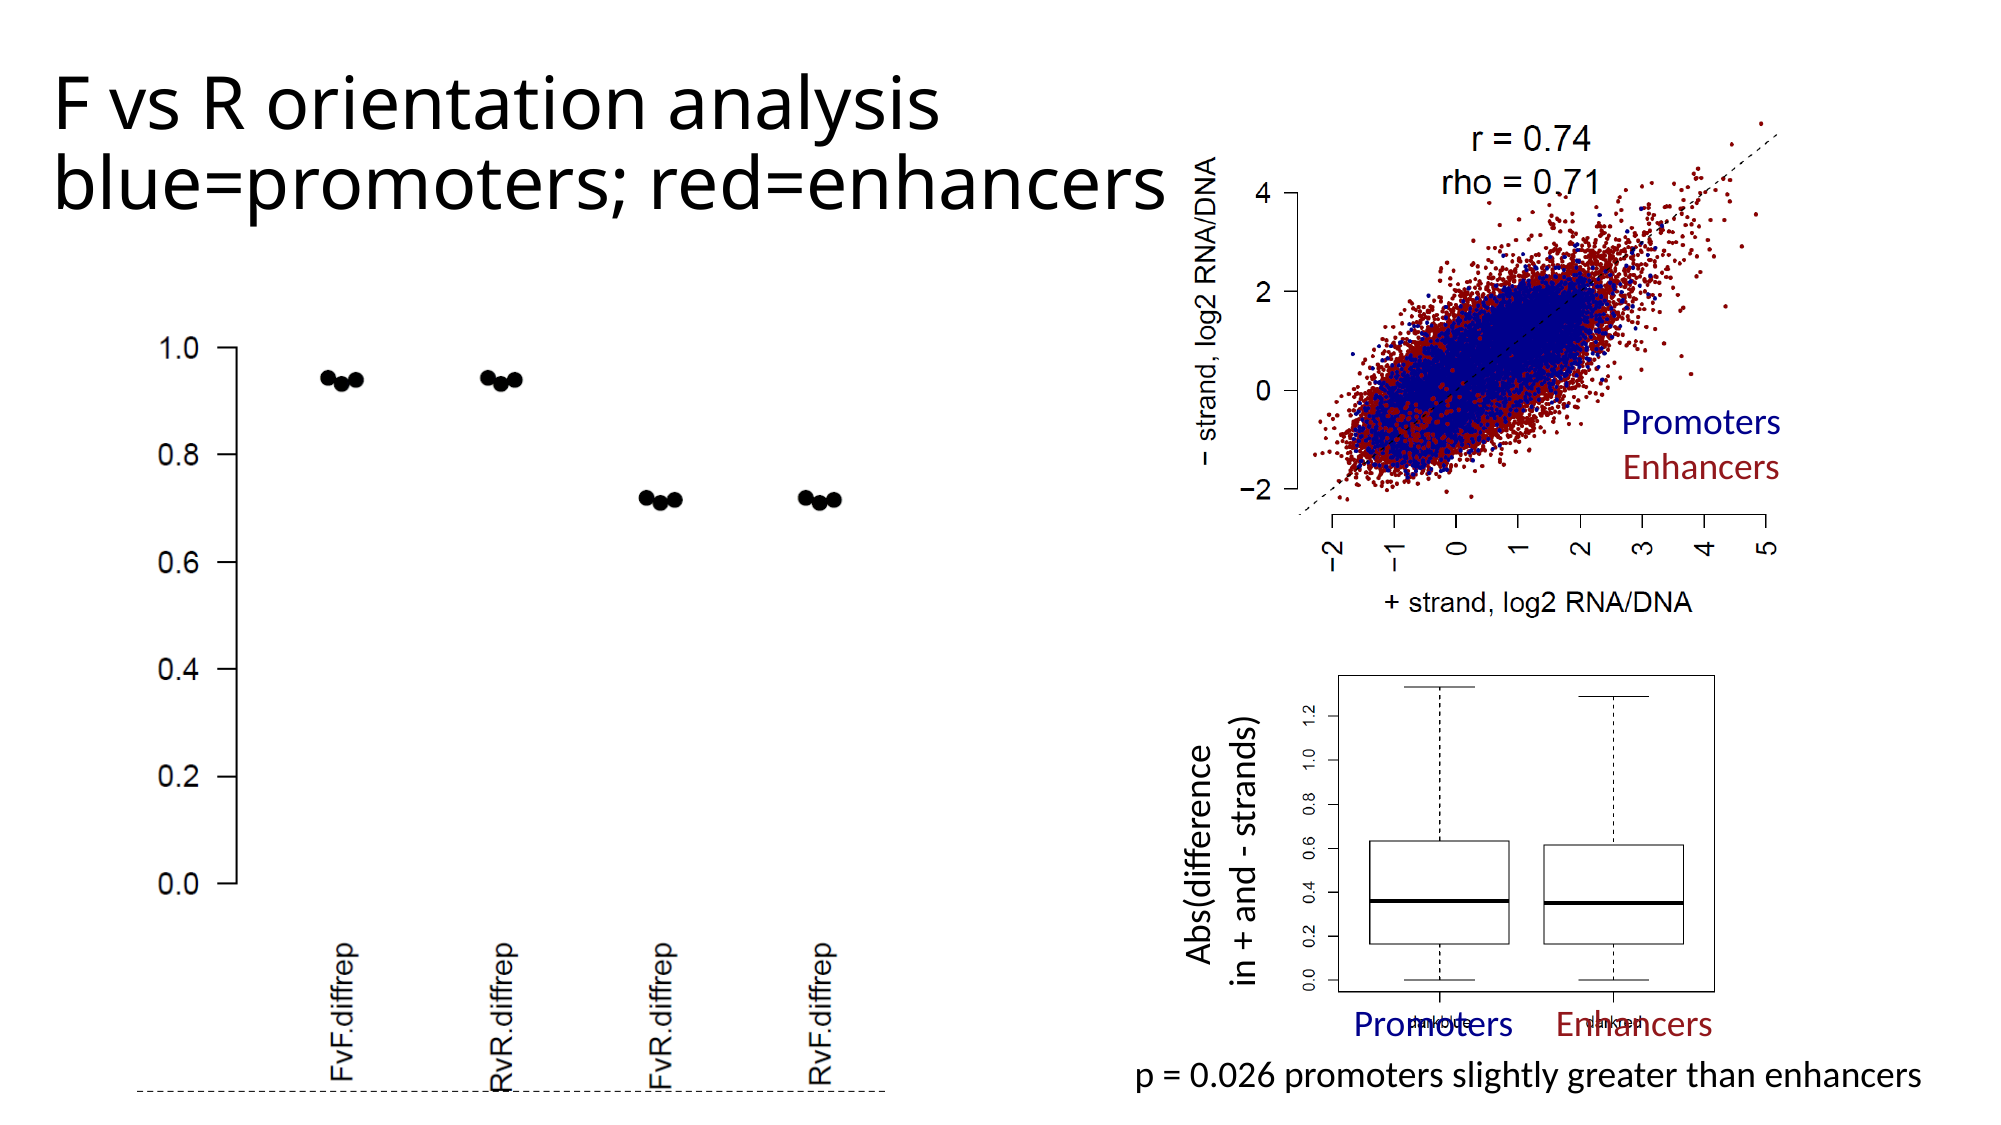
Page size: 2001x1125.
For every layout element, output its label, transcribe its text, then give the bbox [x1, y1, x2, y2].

picture [1194, 102, 1794, 626]
text_box Promoters Enhancers [1317, 991, 1750, 1052]
picture [1294, 669, 1726, 1041]
picture [137, 318, 885, 1098]
title F vs R orientation analysis blue=promoters; red=enhancers [37, 58, 1774, 234]
text_box Abs(difference in + and - strands) [1165, 700, 1270, 1011]
text_box p = 0.026 promoters slightly greater than enhancers [1119, 1042, 1938, 1103]
